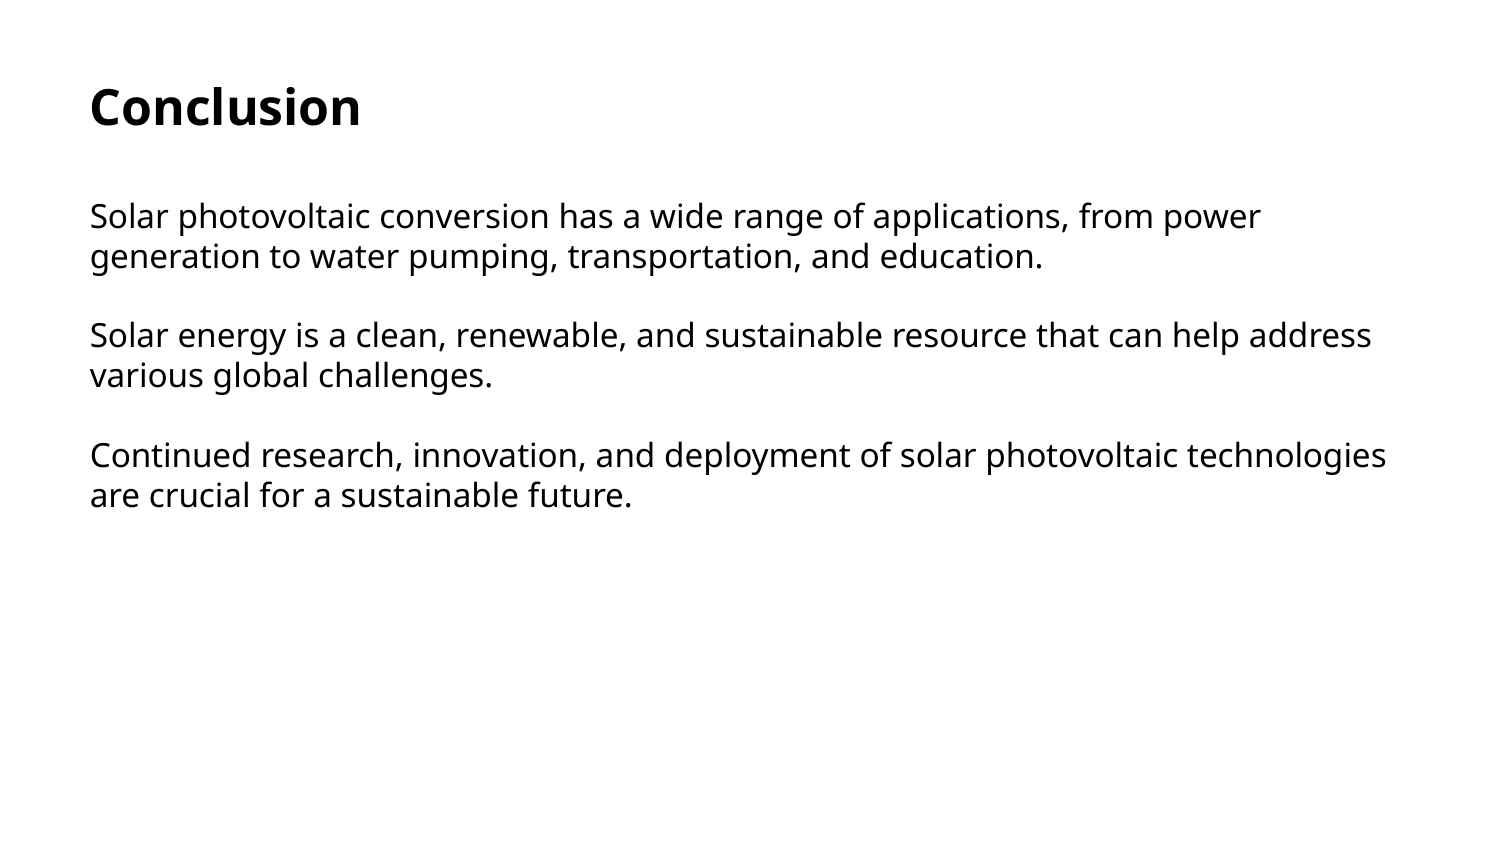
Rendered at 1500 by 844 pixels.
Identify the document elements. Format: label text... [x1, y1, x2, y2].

text_box Conclusion [74, 37, 1425, 173]
text_box Solar photovoltaic conversion has a wide range of applications, from power generation to water pumping, transportation, and education. Solar energy is a clean, renewable, and sustainable resource that can help address various global challenges. Continued research, innovation, and deployment of solar photovoltaic technologies are crucial for a sustainable future. [74, 187, 1425, 713]
